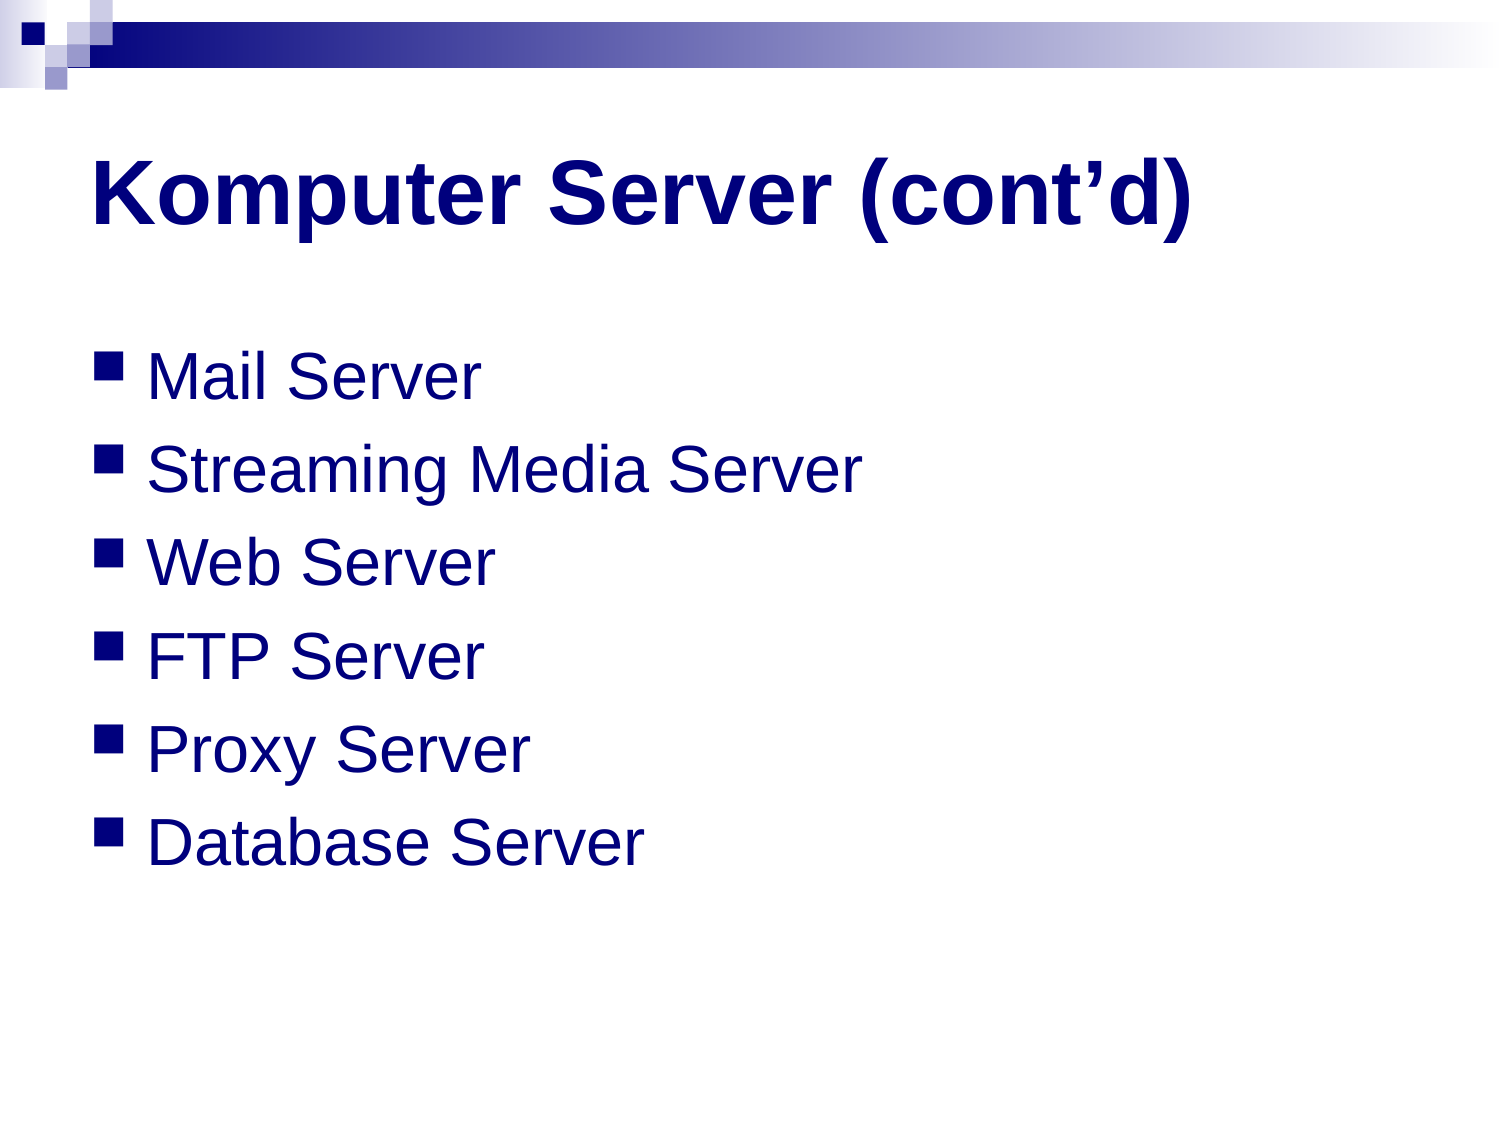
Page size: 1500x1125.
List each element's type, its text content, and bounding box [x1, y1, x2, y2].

title Komputer Server (cont’d) [75, 75, 1425, 300]
list Mail Server Streaming Media Server Web Server FTP Server Proxy Server Database Server [75, 324, 1425, 963]
